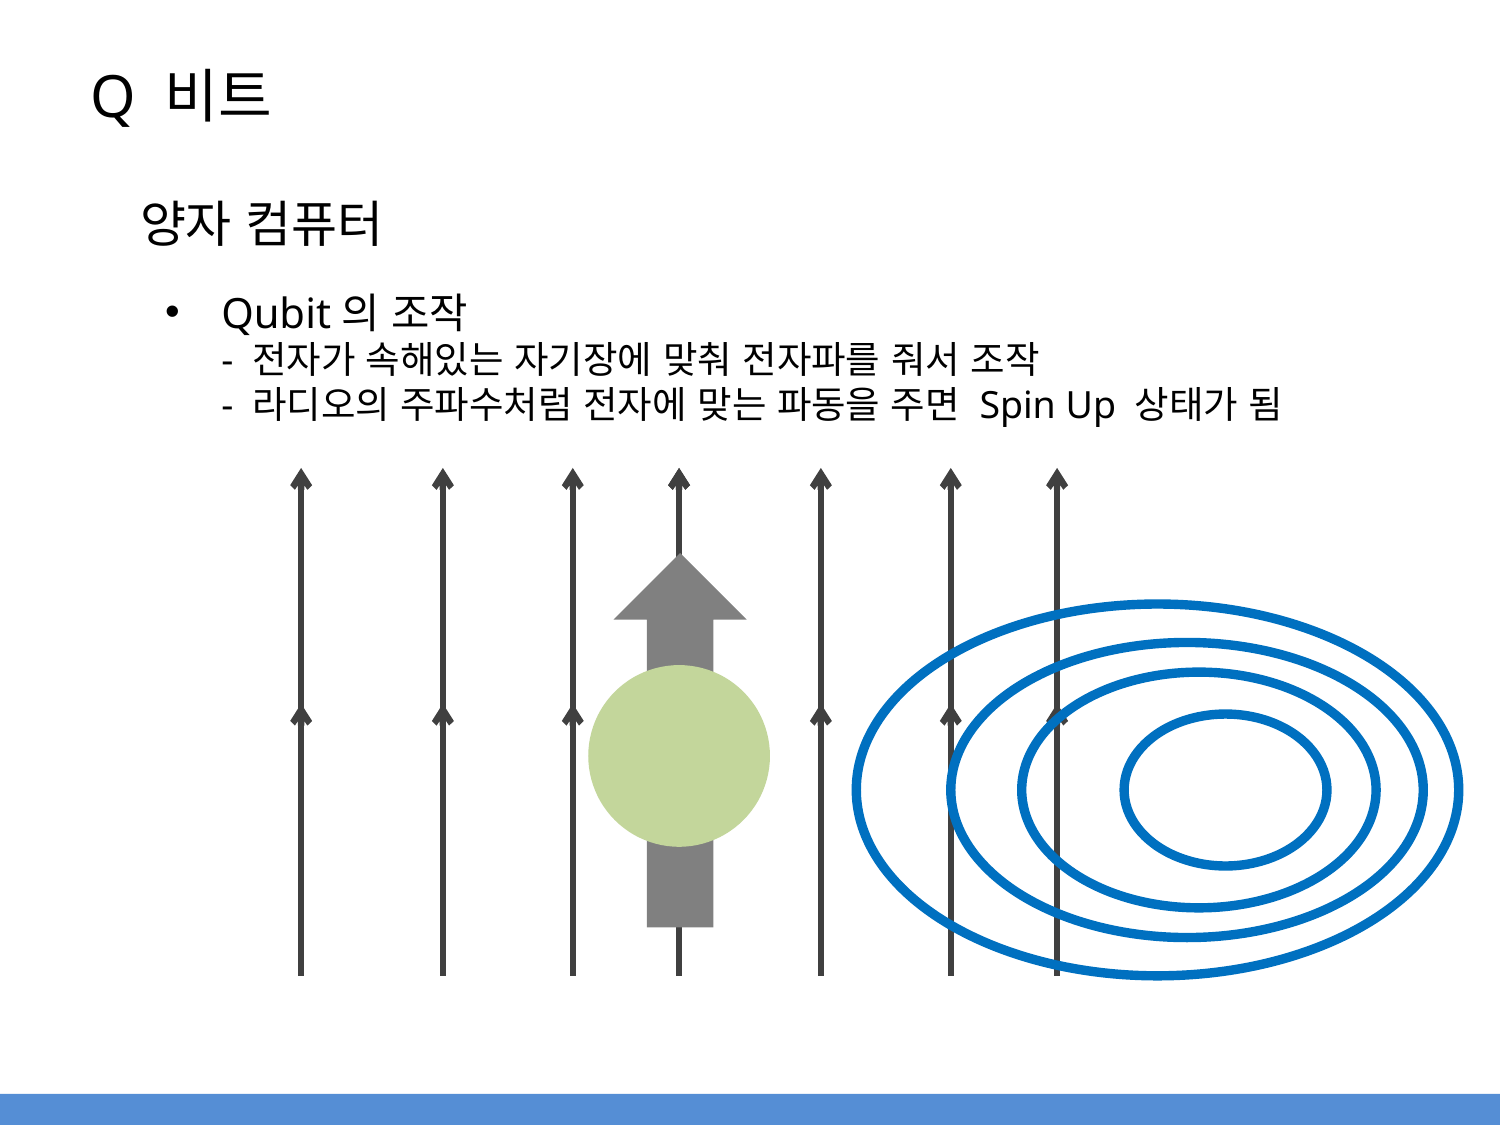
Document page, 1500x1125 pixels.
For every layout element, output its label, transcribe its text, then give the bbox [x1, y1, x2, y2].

title Q 비트 [75, 0, 1425, 188]
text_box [300, 467, 680, 977]
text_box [856, 603, 1459, 977]
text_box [680, 467, 1058, 647]
text_box Qubit의 조작 - 전자가 속해있는 자기장에 맞춰 전자파를 줘서 조작 - 라디오의 주파수처럼 전자에 맞는 파동을 주면 Spin Up 상태가 됨 [150, 278, 1424, 534]
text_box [684, 840, 851, 977]
text_box 양자 컴퓨터 [125, 185, 504, 261]
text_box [491, 649, 850, 832]
text_box [0, 1092, 1500, 1125]
